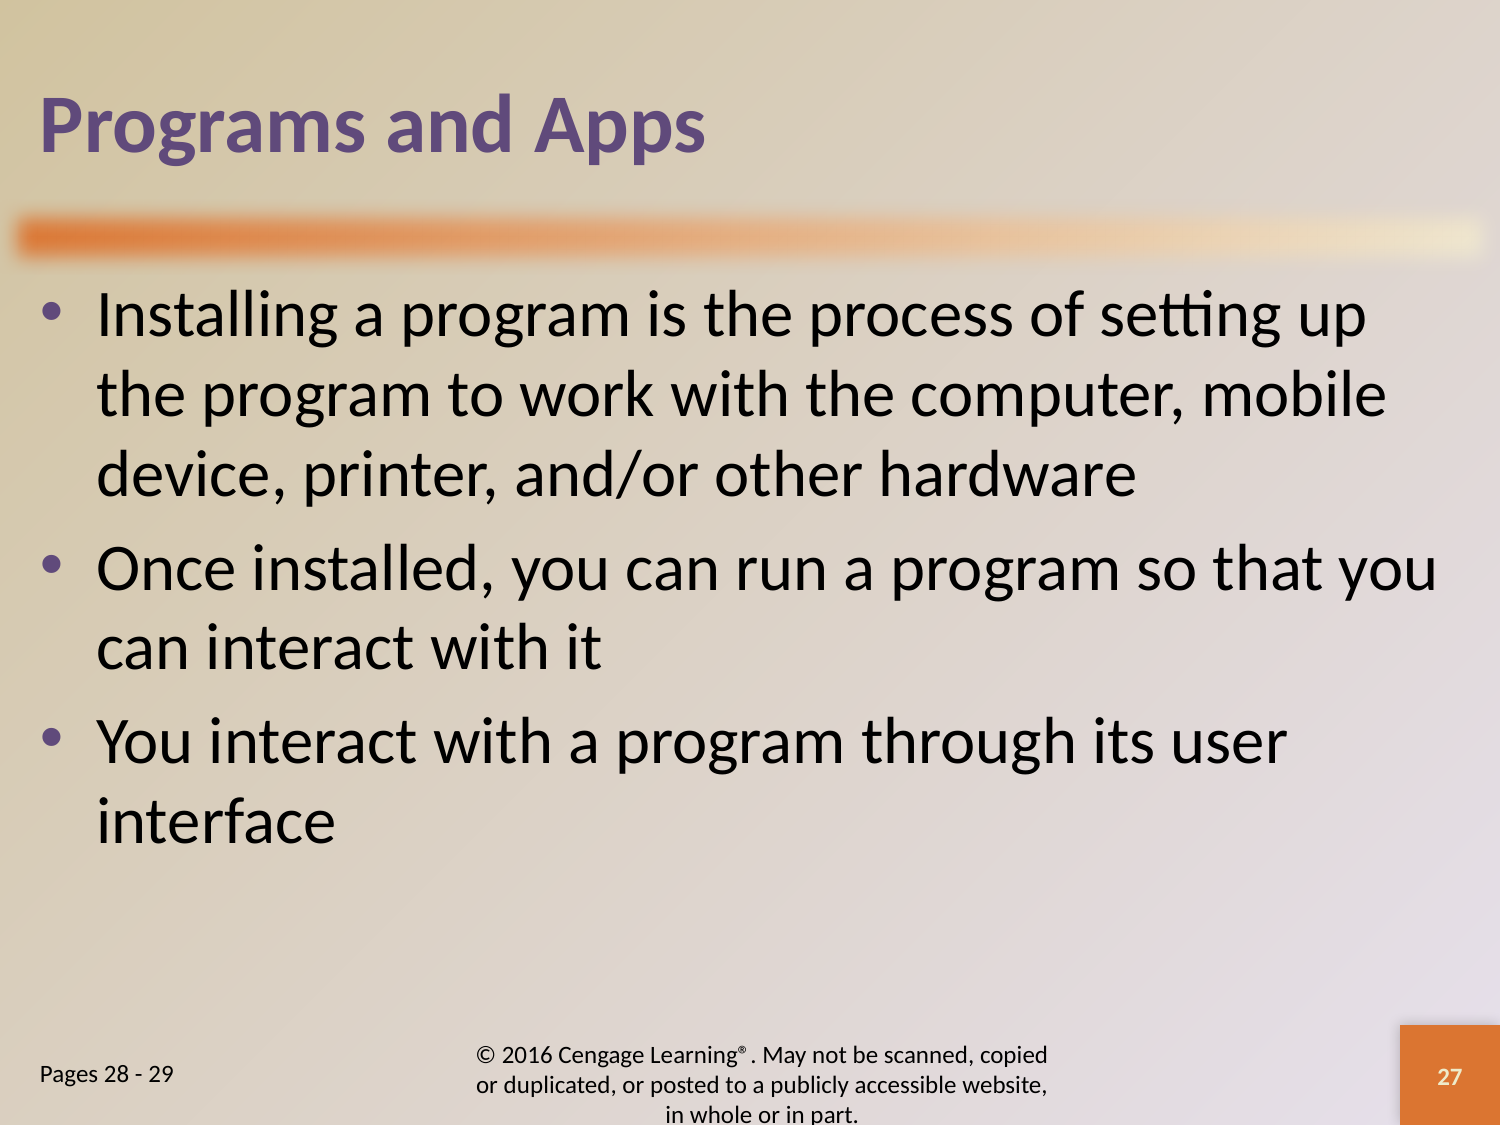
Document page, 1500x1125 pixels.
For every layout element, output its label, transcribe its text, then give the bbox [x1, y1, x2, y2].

list Installing a program is the process of setting up the program to work with the computer, mobile device, printer, and/or other hardware Once installed, you can run a program so that you can interact with it You interact with a program through its user interface [24, 262, 1475, 1025]
title Programs and Apps [24, 24, 1475, 213]
footer © 2016 Cengage Learning®. May not be scanned, copied or duplicated, or posted to a publicly accessible website, in whole or in part. [450, 1042, 1075, 1125]
list Pages 28 - 29 [24, 1050, 300, 1125]
